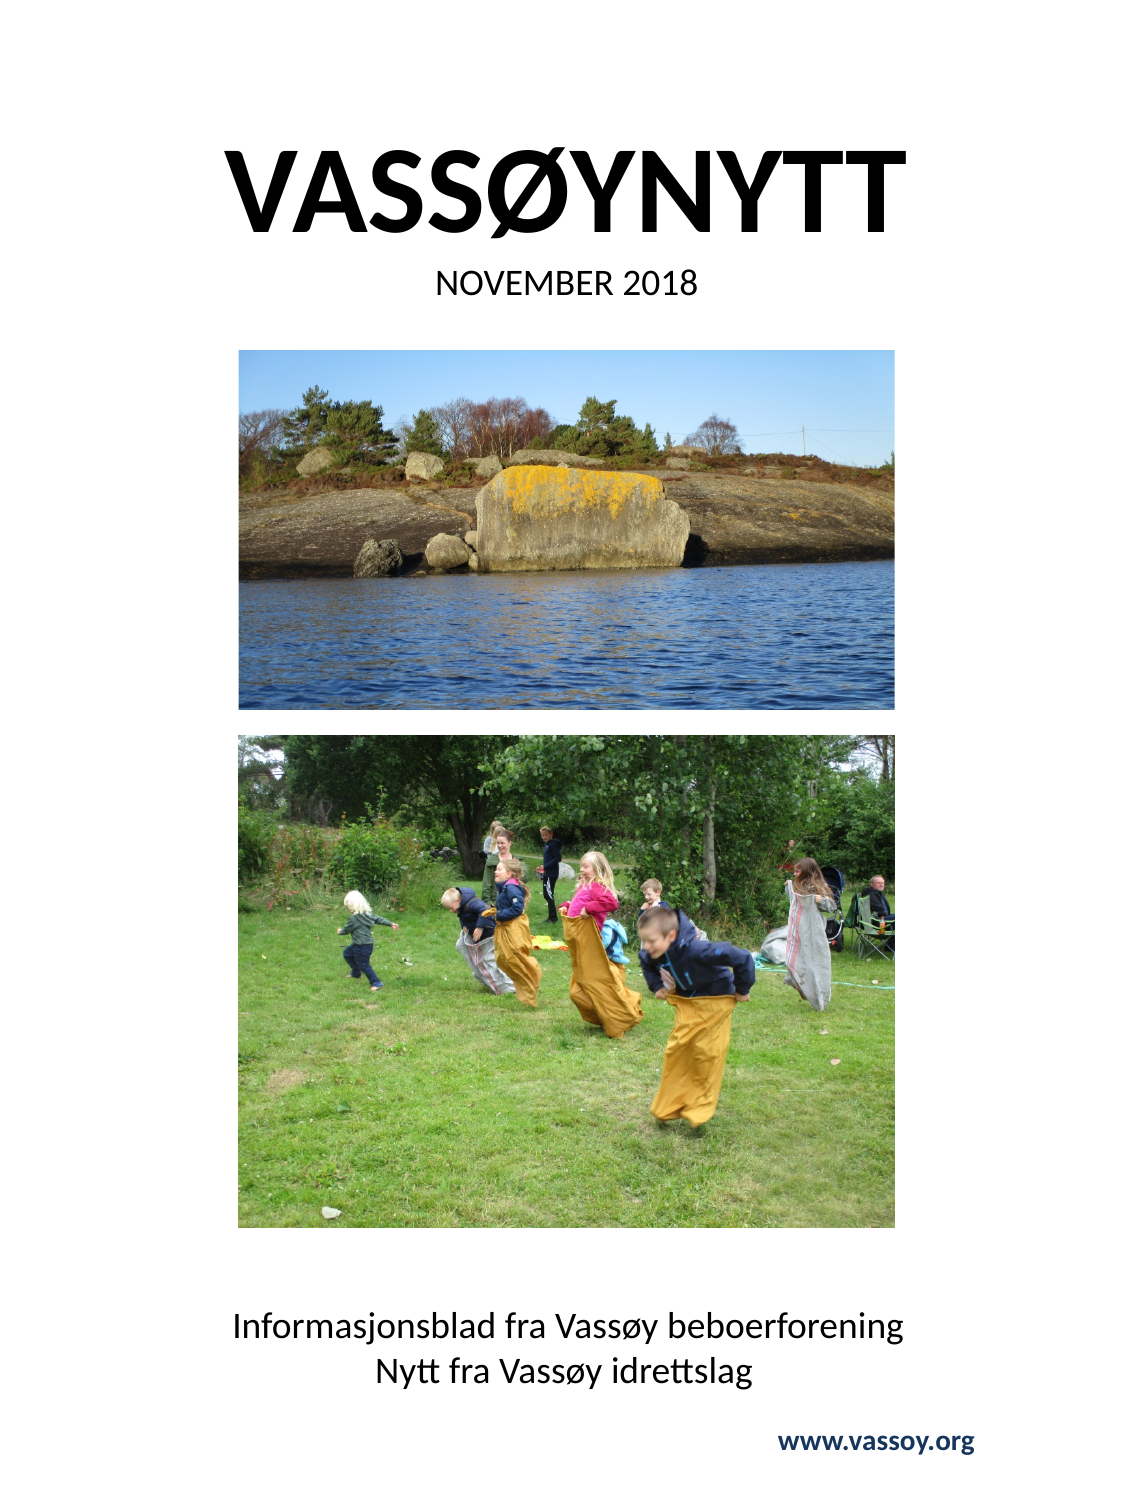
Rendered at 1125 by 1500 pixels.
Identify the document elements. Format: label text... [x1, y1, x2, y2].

picture [238, 735, 895, 1229]
text_box www.vassoy.org [763, 1413, 1125, 1471]
text_box VASSØYNYTT NOVEMBER 2018 [88, 100, 1046, 338]
text_box Informasjonsblad fra Vassøy beboerforening Nytt fra Vassøy idrettslag [0, 1293, 1115, 1412]
picture [238, 350, 895, 710]
